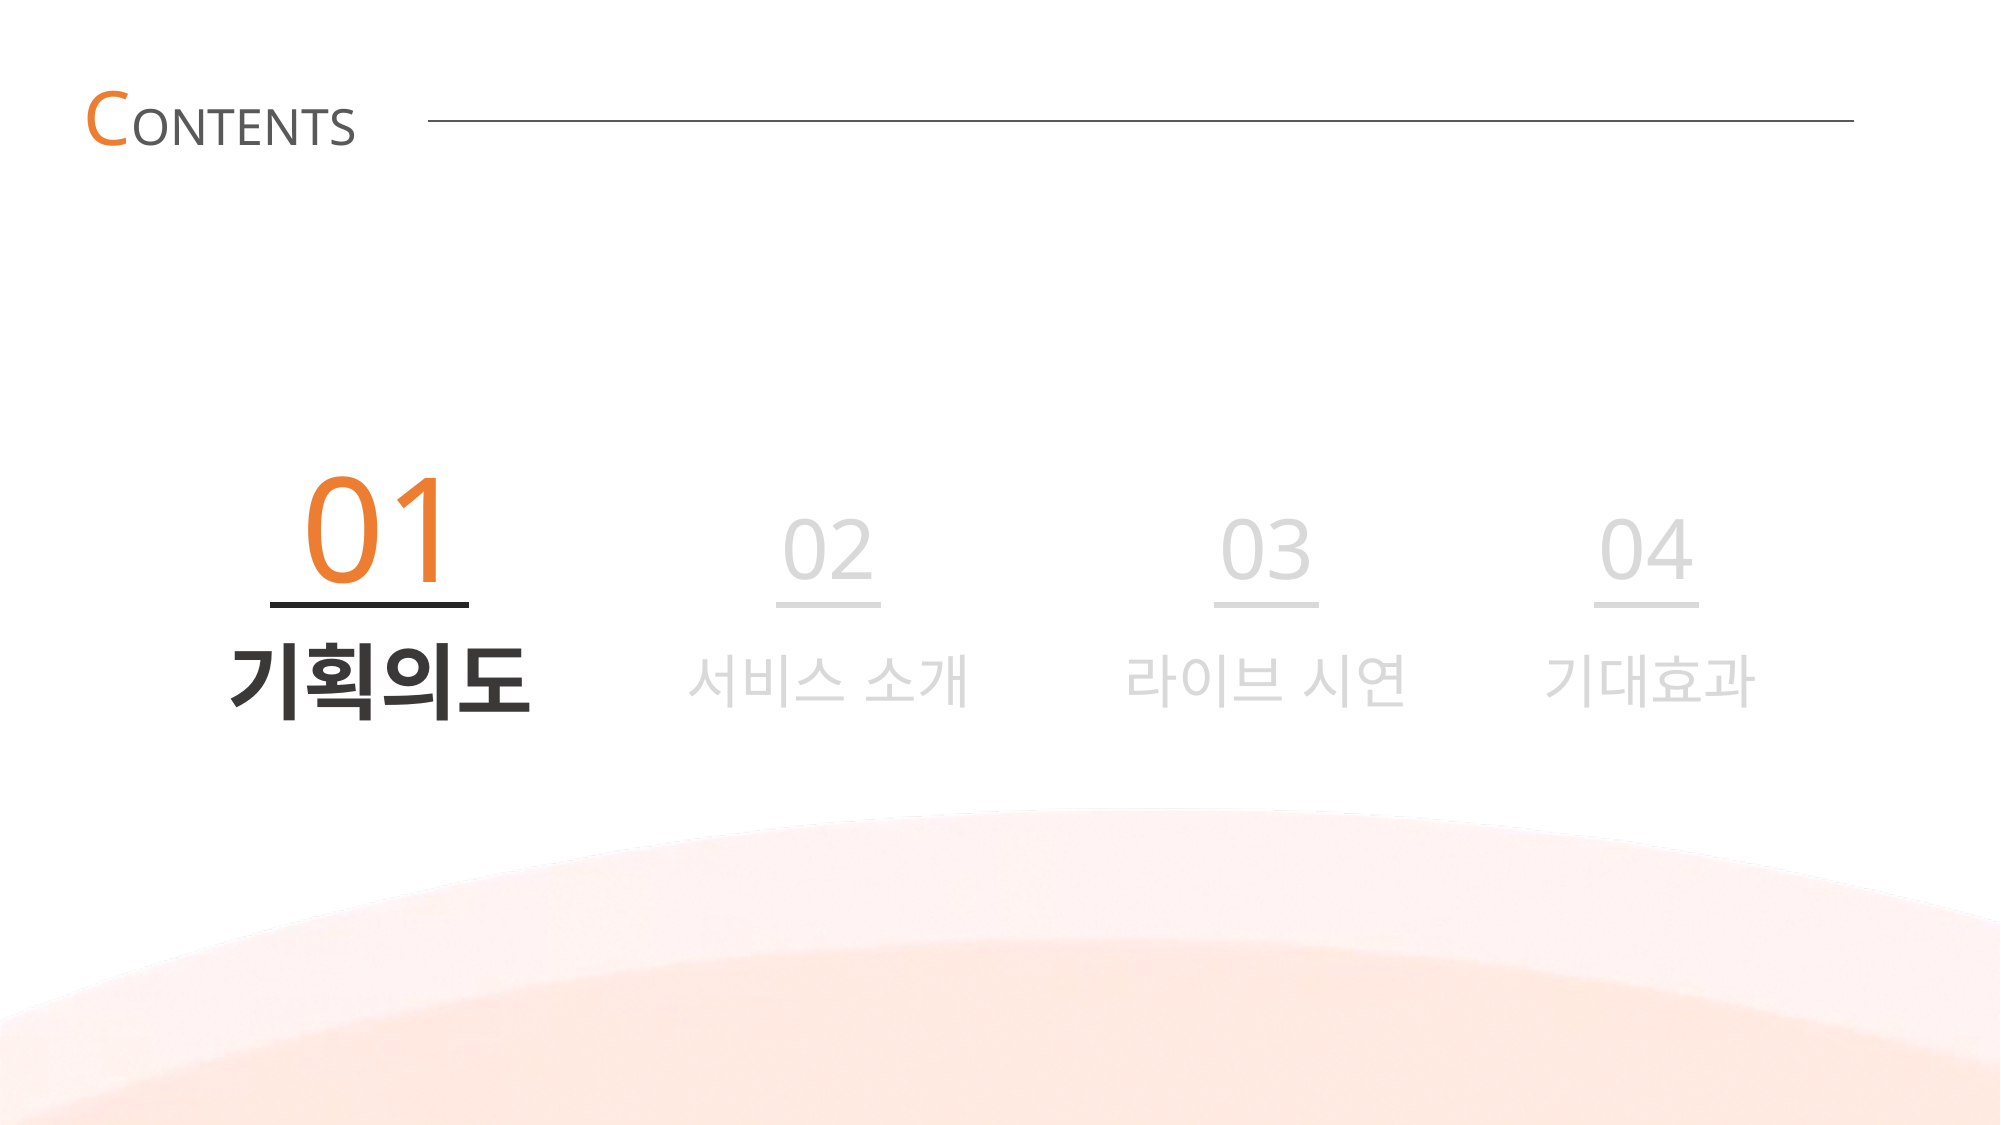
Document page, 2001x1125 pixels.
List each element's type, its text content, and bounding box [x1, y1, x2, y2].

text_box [679, 488, 979, 723]
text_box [220, 429, 541, 738]
text_box CONTENTS [68, 63, 372, 169]
picture [0, 773, 2000, 1125]
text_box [1117, 488, 1417, 723]
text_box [1533, 488, 1768, 723]
